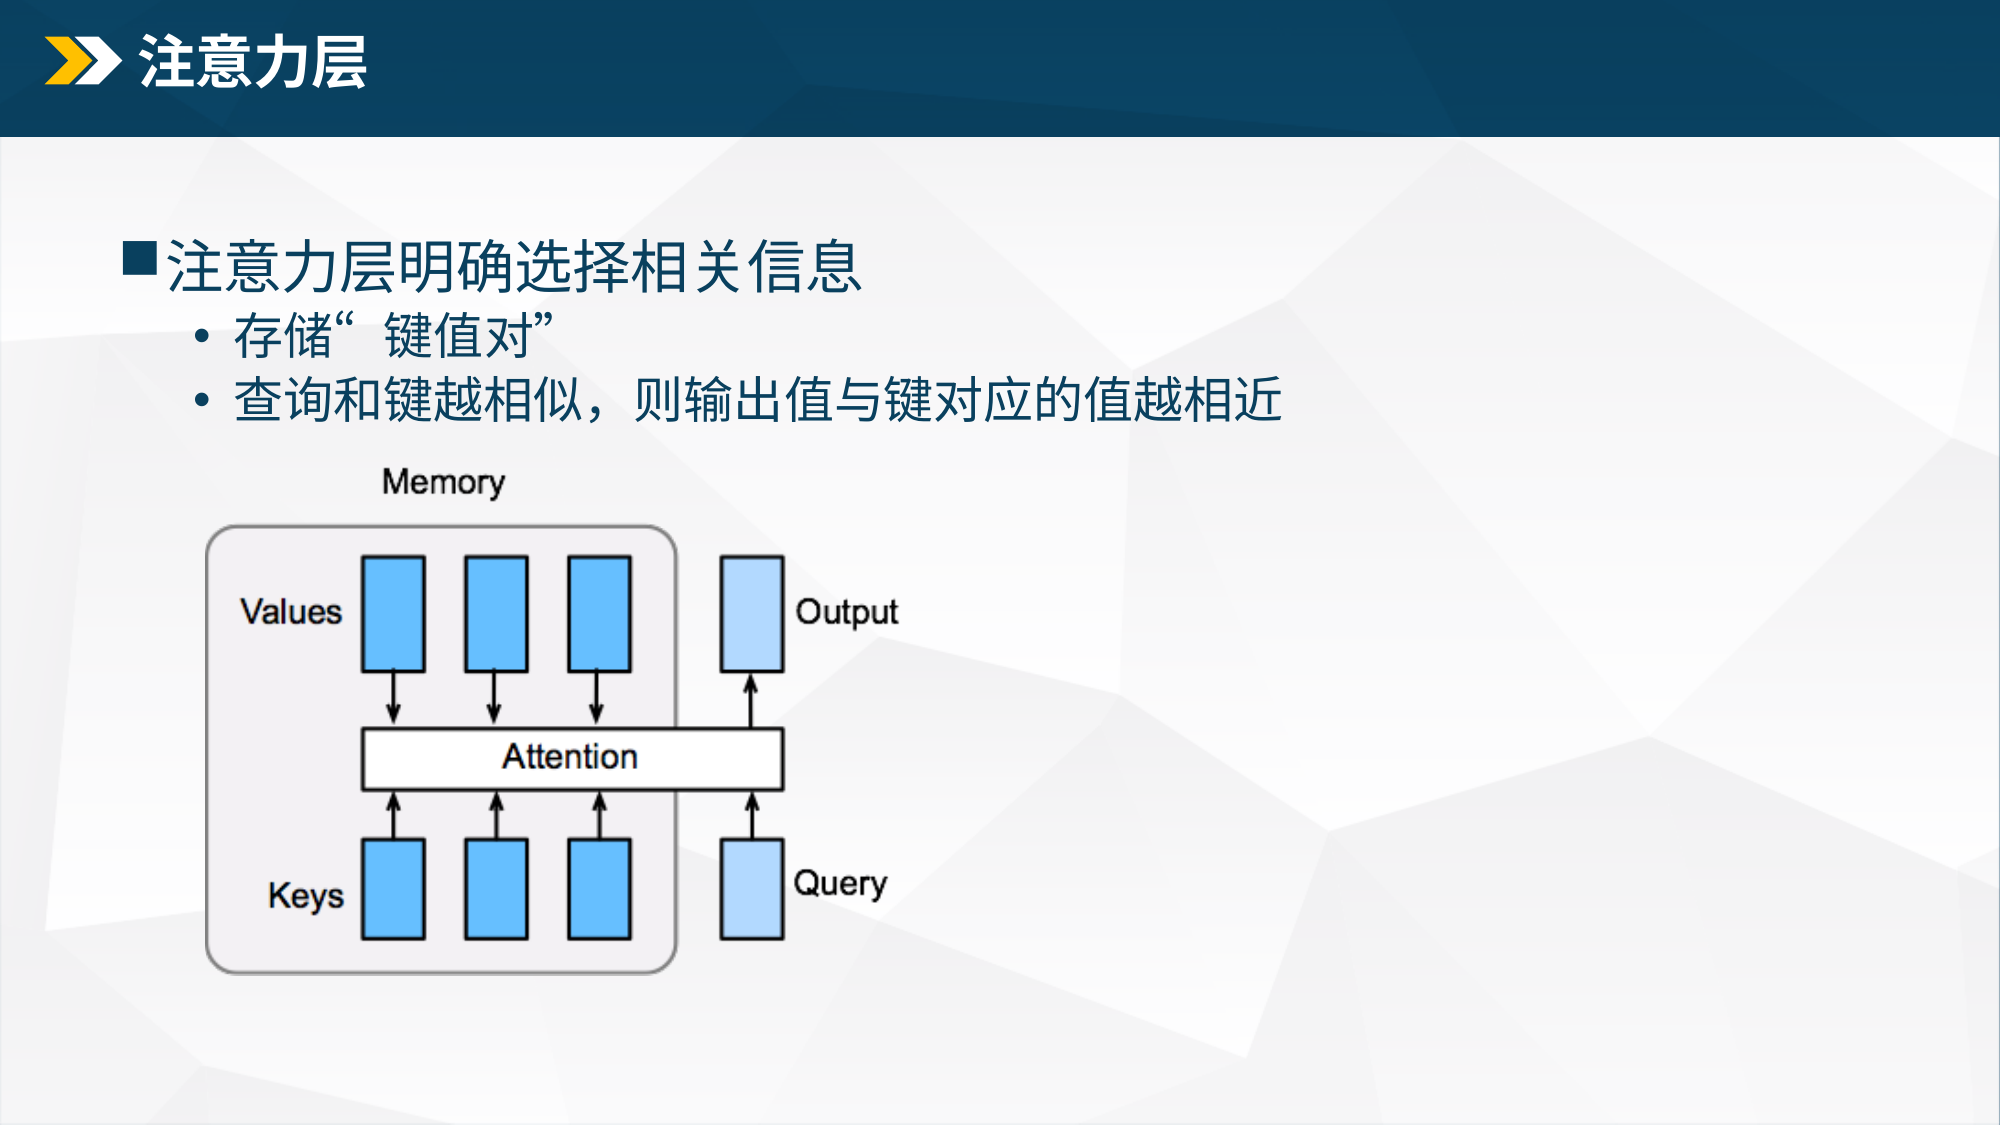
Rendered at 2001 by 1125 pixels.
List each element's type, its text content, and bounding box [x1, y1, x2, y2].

list 注意力层明确选择相关信息 存储“键值对” 查询和键越相似，则输出值与键对应的值越相近 [103, 188, 1868, 1048]
picture [0, 0, 2000, 1125]
title 注意力层 [122, 25, 1723, 137]
